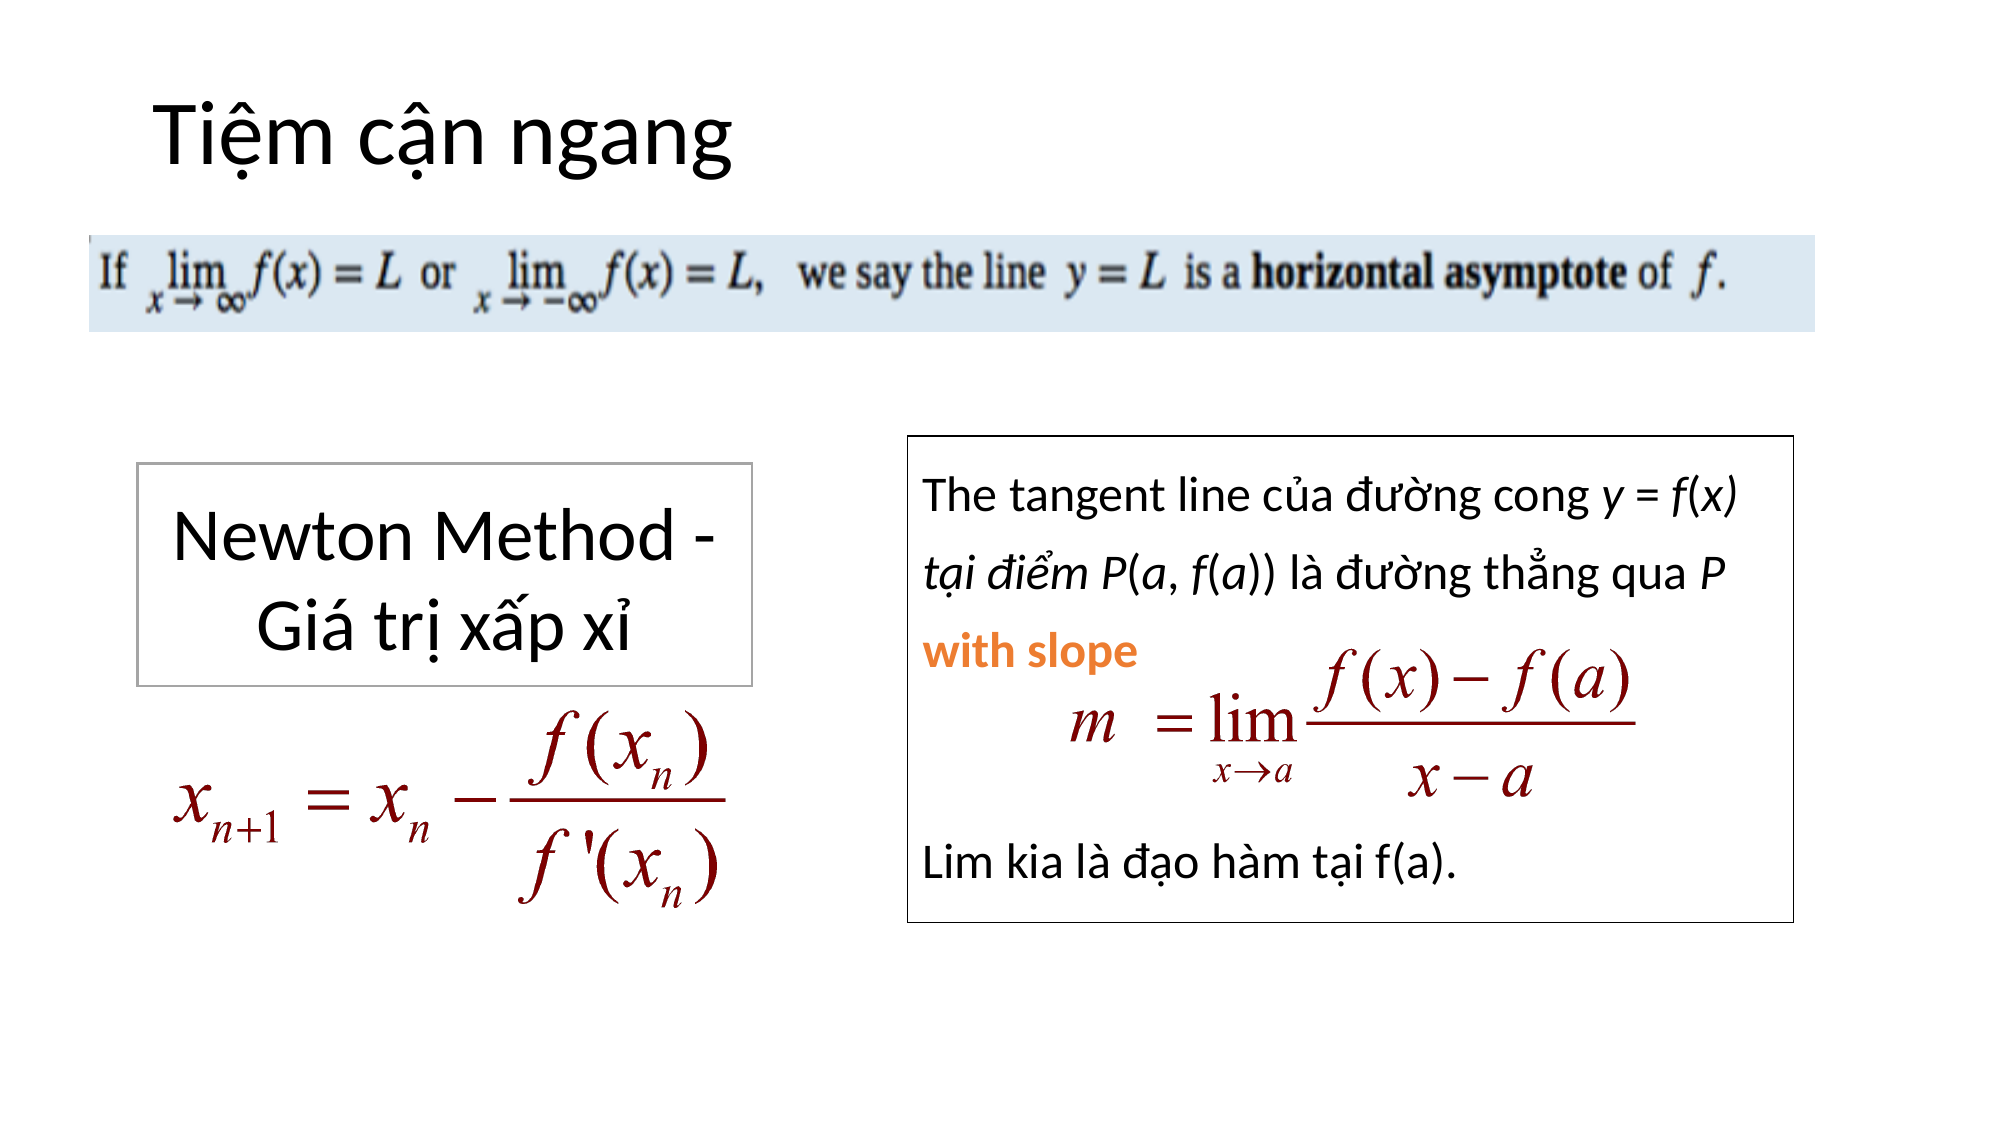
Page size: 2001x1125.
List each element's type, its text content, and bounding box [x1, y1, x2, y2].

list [89, 235, 1816, 332]
picture [160, 691, 731, 915]
text_box Newton Method - Giá trị xấp xỉ [137, 463, 753, 687]
picture [1059, 630, 1642, 804]
title Tiệm cận ngang [137, 59, 782, 211]
text_box The tangent line của đường cong y = f(x) tại điểm P(a, f(a)) là đường thẳng qua P with slope Lim kia là đạo hàm tại f(a). [907, 435, 1794, 923]
